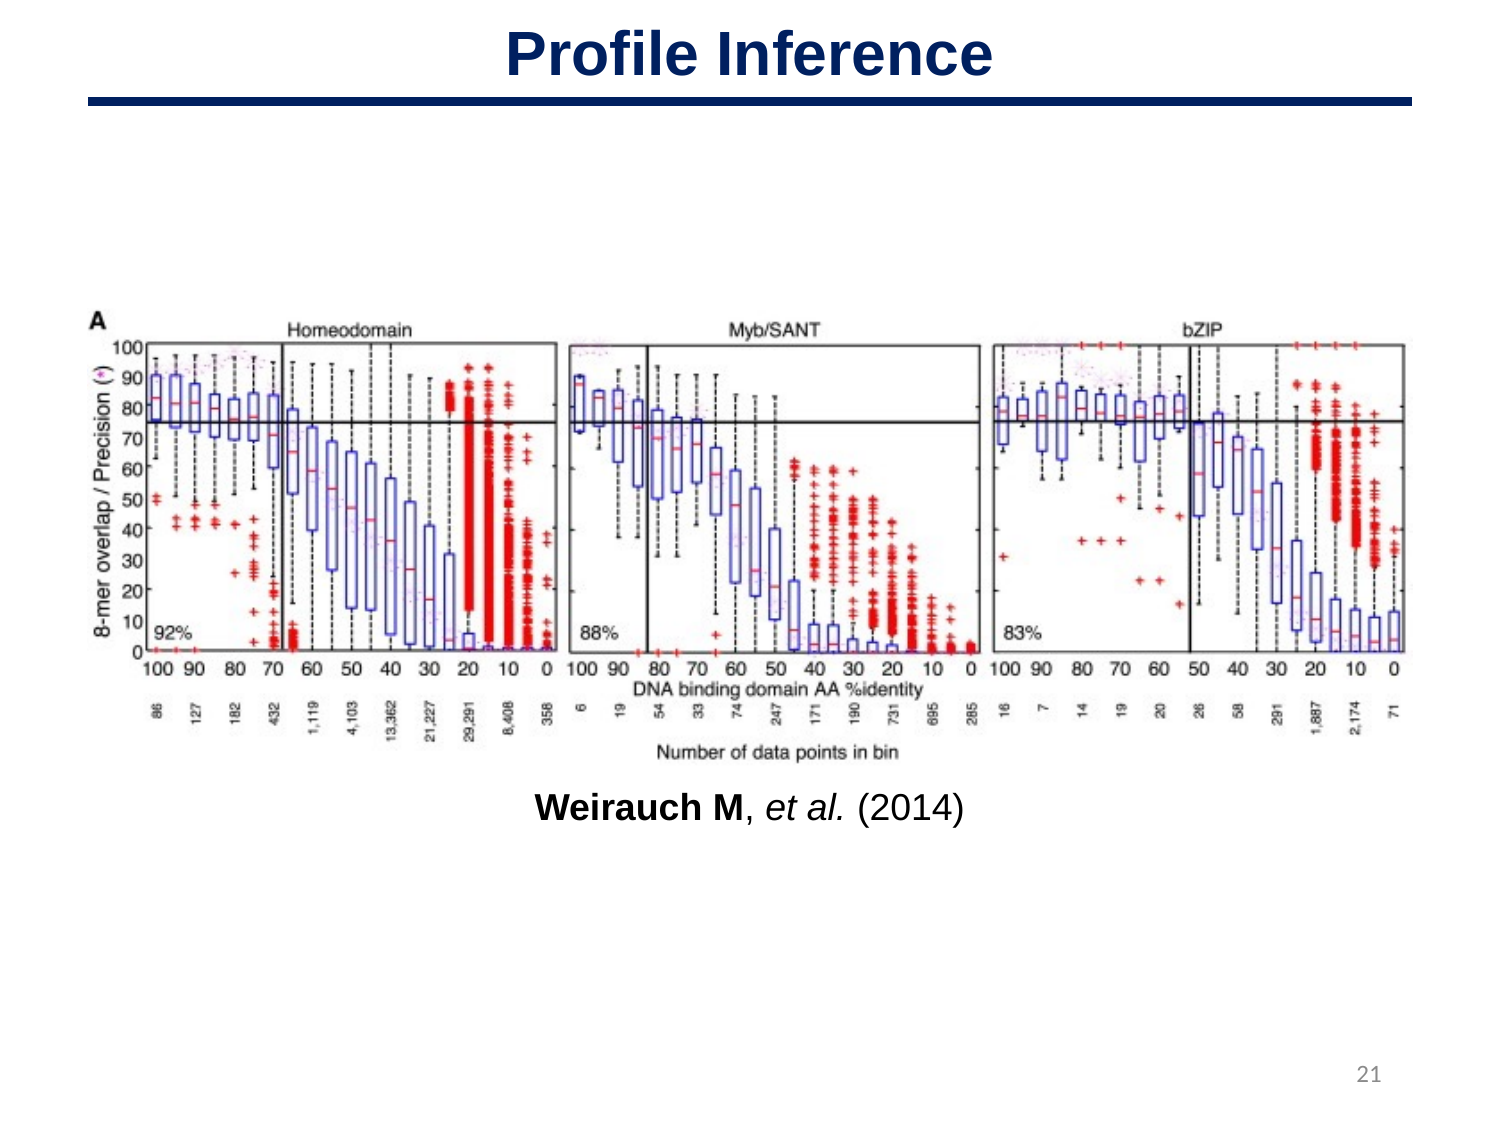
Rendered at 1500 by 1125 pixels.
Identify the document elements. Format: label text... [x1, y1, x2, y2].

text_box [87, 308, 1413, 836]
text_box Profile Inference [94, 5, 1406, 95]
slide_number 21 [1059, 1042, 1397, 1103]
